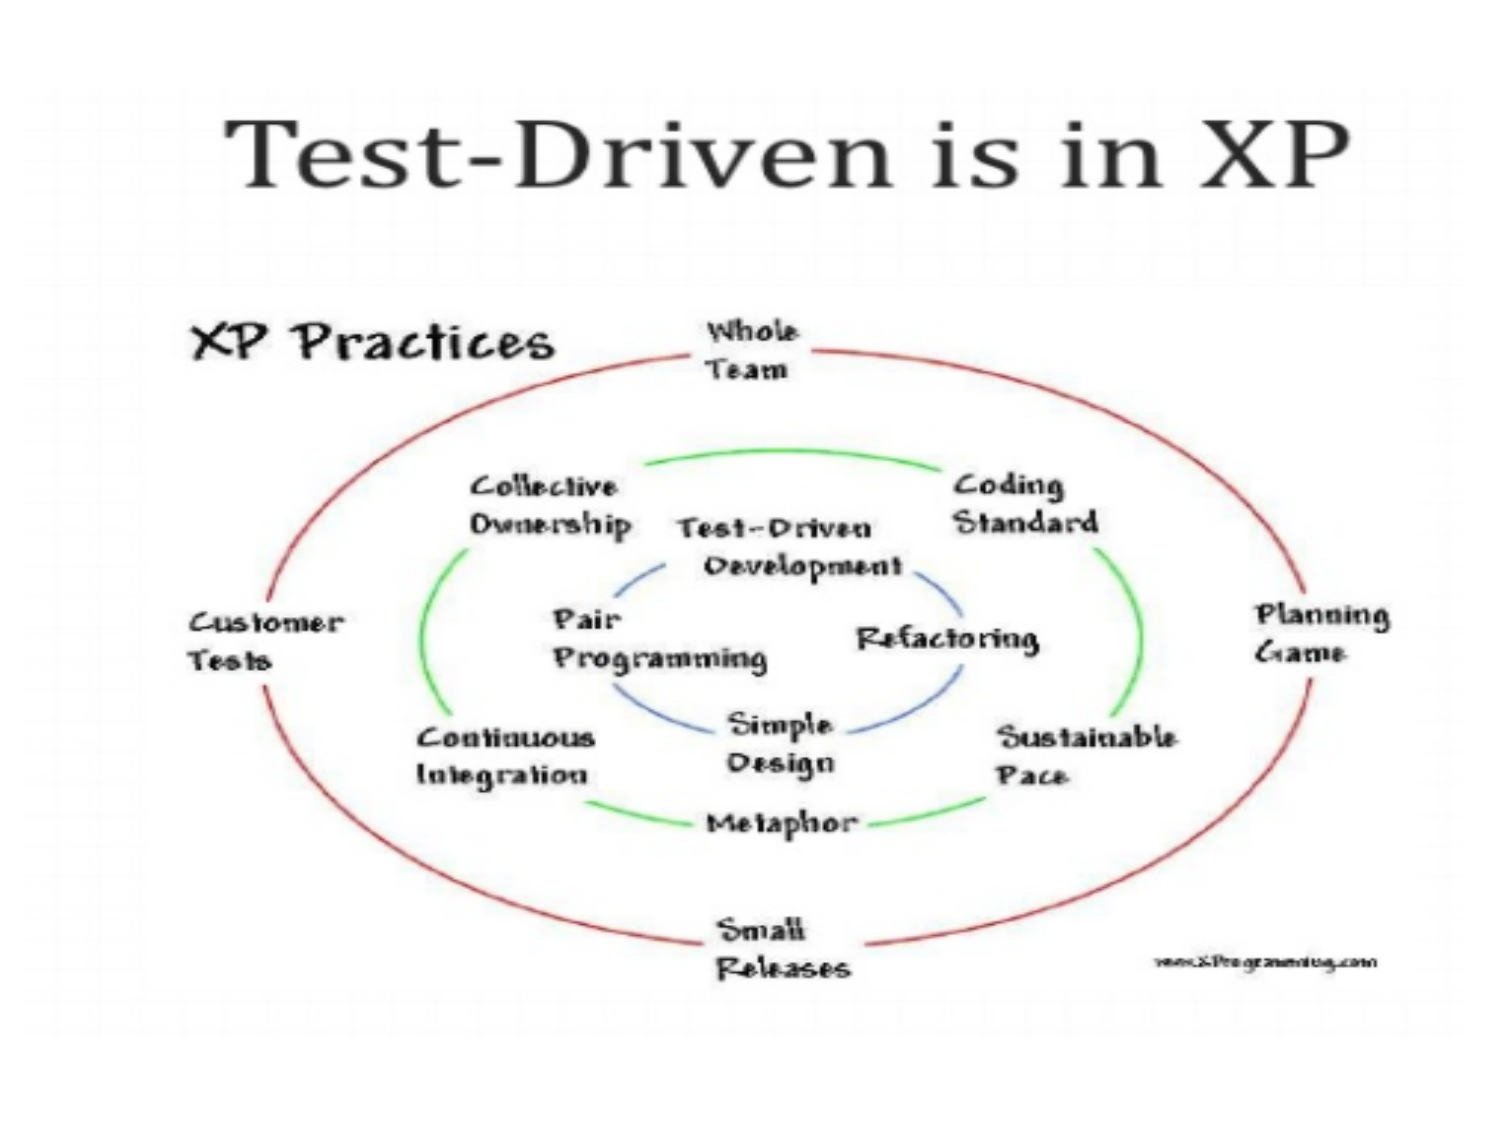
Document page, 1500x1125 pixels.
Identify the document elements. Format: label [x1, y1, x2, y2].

list [24, 87, 1463, 1038]
